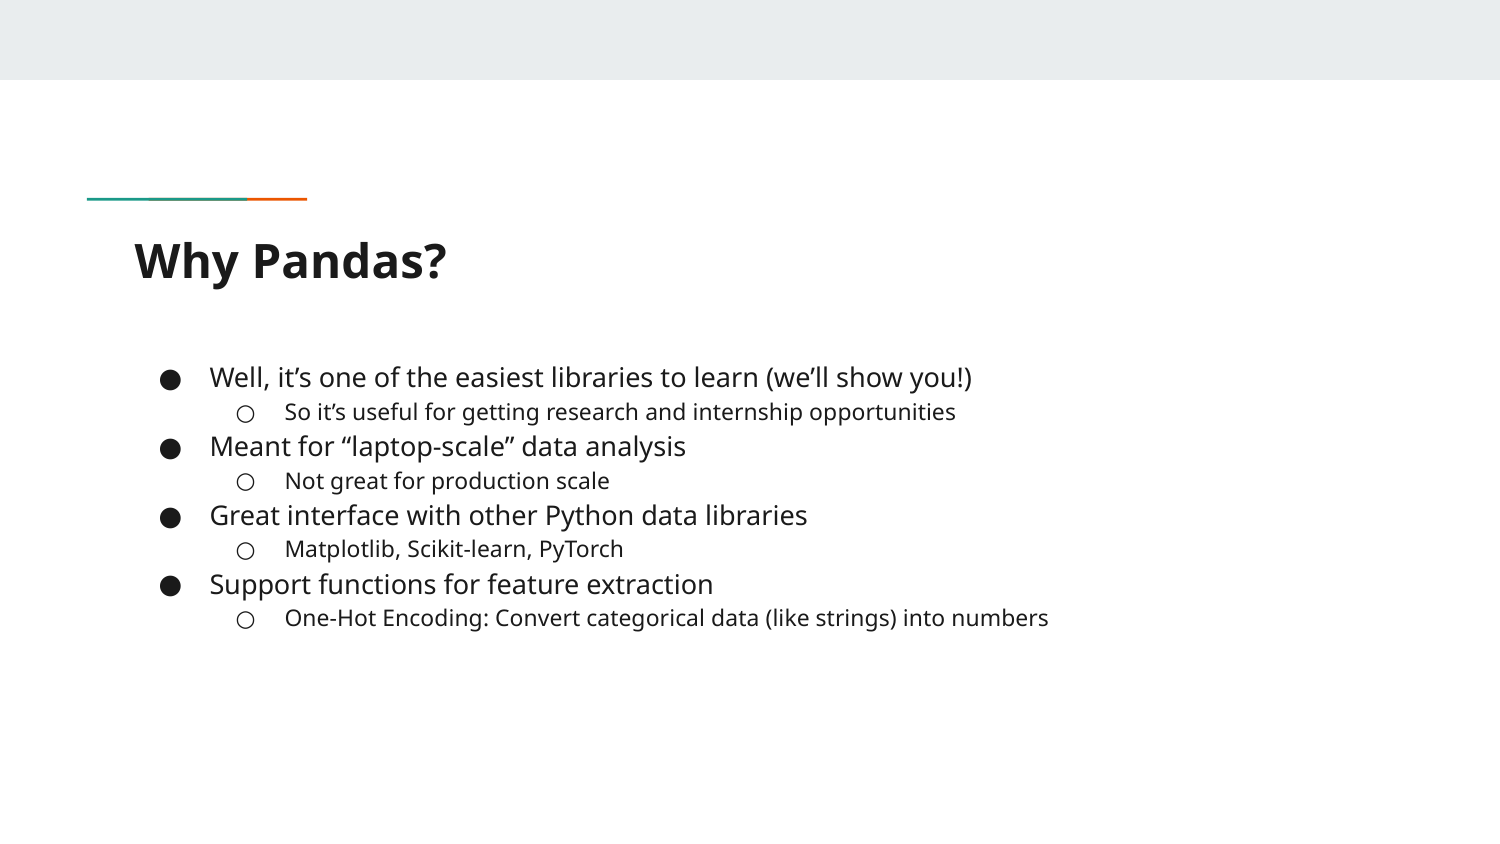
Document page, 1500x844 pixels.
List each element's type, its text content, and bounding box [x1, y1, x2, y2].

list Well, it’s one of the easiest libraries to learn (we’ll show you!) So it’s useful for getting research and internship opportunities Meant for “laptop-scale” data analysis Not great for production scale Great interface with other Python data libraries Matplotlib, Scikit-learn, PyTorch Support functions for feature extraction One-Hot Encoding: Convert categorical data (like strings) into numbers [119, 341, 1381, 712]
title Why Pandas? [119, 216, 1381, 305]
